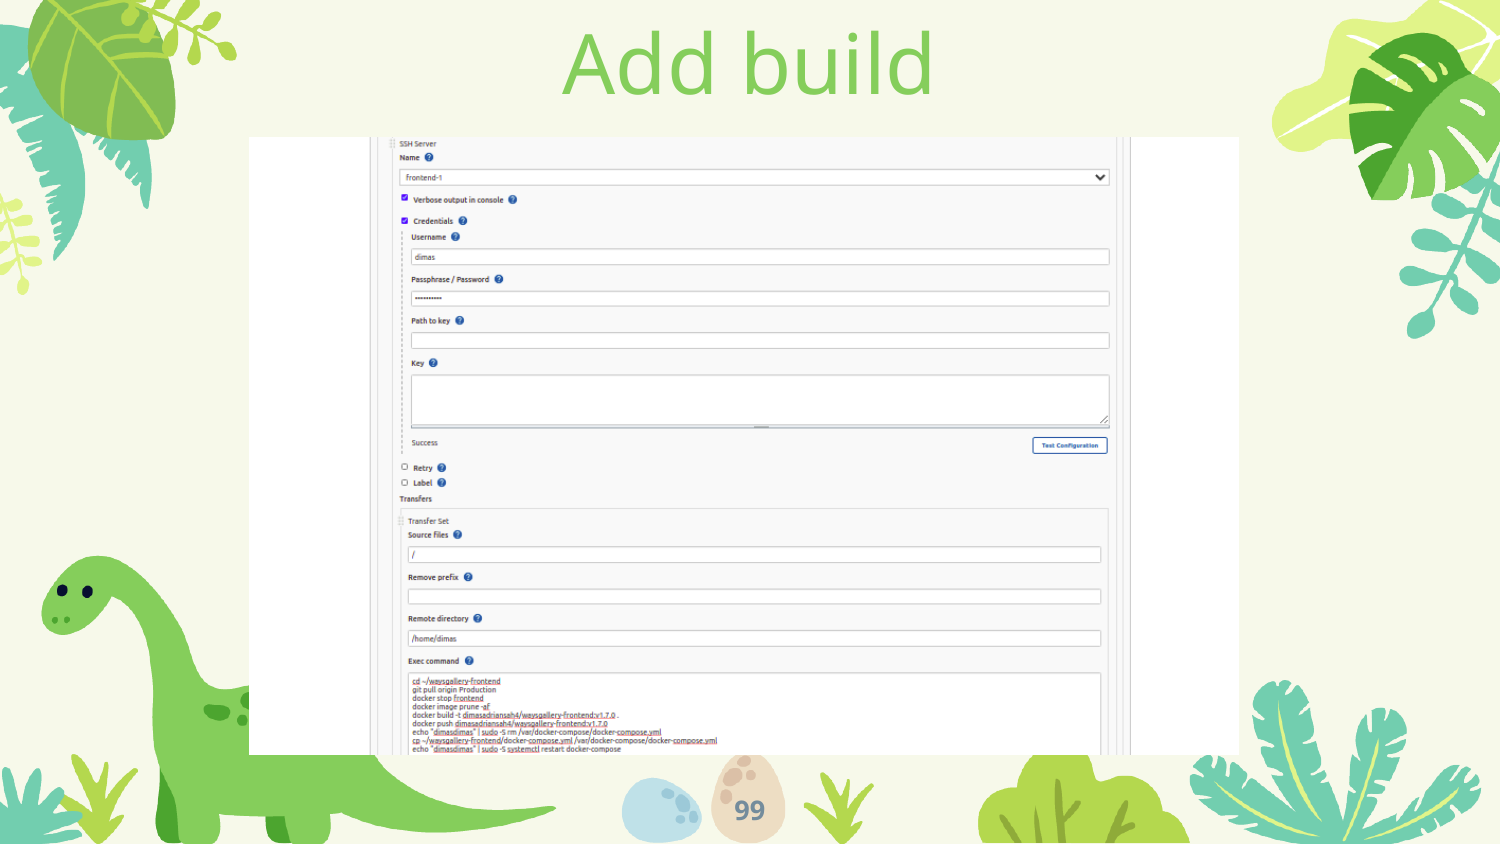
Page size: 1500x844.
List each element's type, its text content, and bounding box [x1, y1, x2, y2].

picture [0, 113, 1500, 844]
title Add build [0, 0, 1500, 113]
slide_number ‹#› [705, 779, 795, 844]
